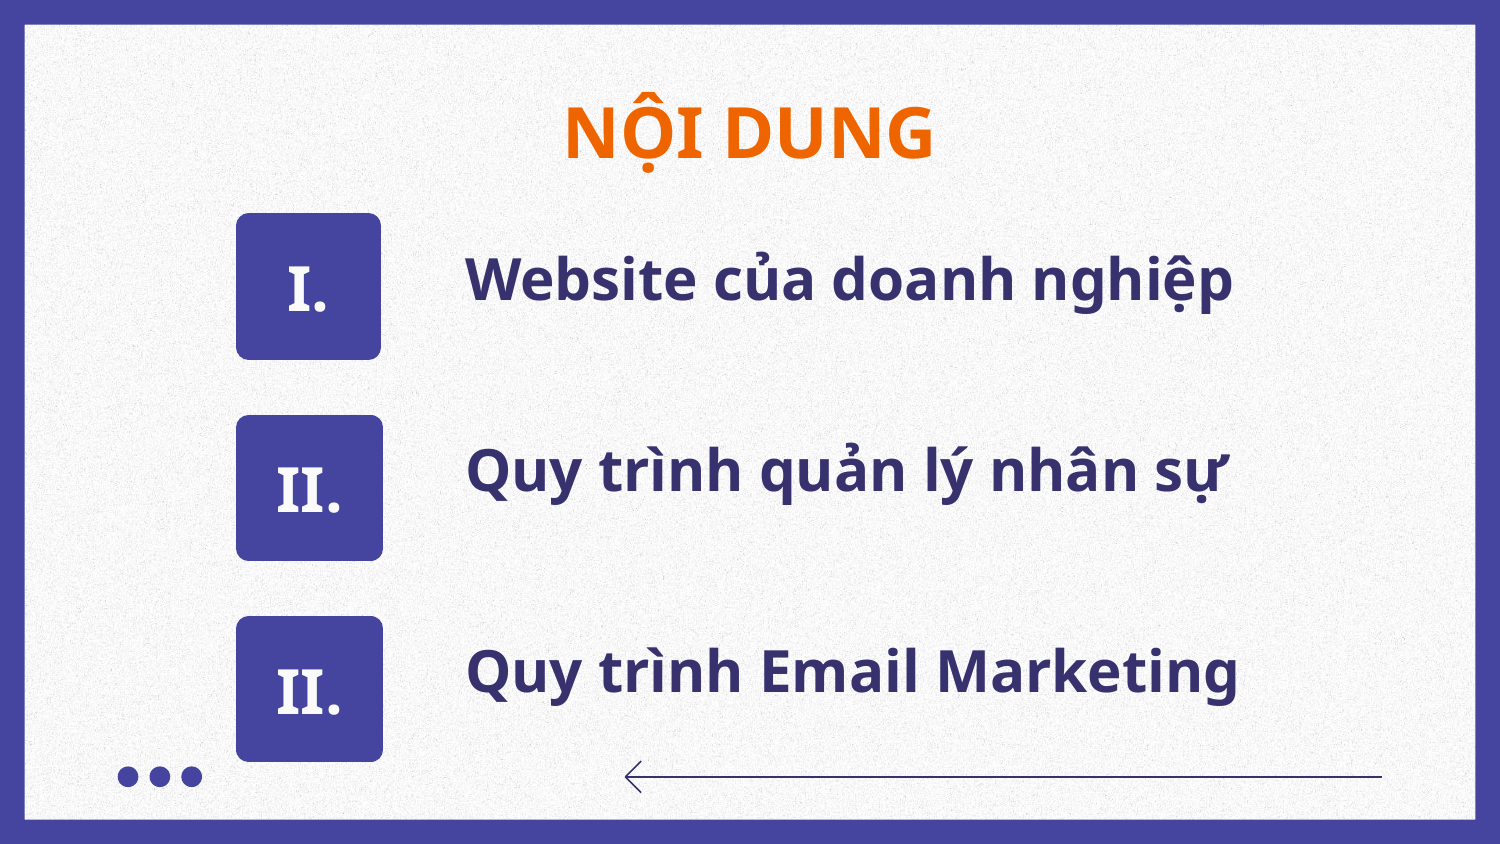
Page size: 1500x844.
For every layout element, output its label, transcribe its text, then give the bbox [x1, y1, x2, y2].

subtitle Website của doanh nghiệp [450, 247, 1345, 328]
text_box II. [248, 628, 371, 750]
text_box Quy trình Email Marketing [450, 659, 1345, 720]
subtitle Quy trình quản lý nhân sự [450, 458, 1345, 518]
title NỘI DUNG [118, 72, 1382, 167]
title I. [236, 213, 381, 360]
picture [25, 25, 1475, 819]
title II. [236, 415, 383, 561]
